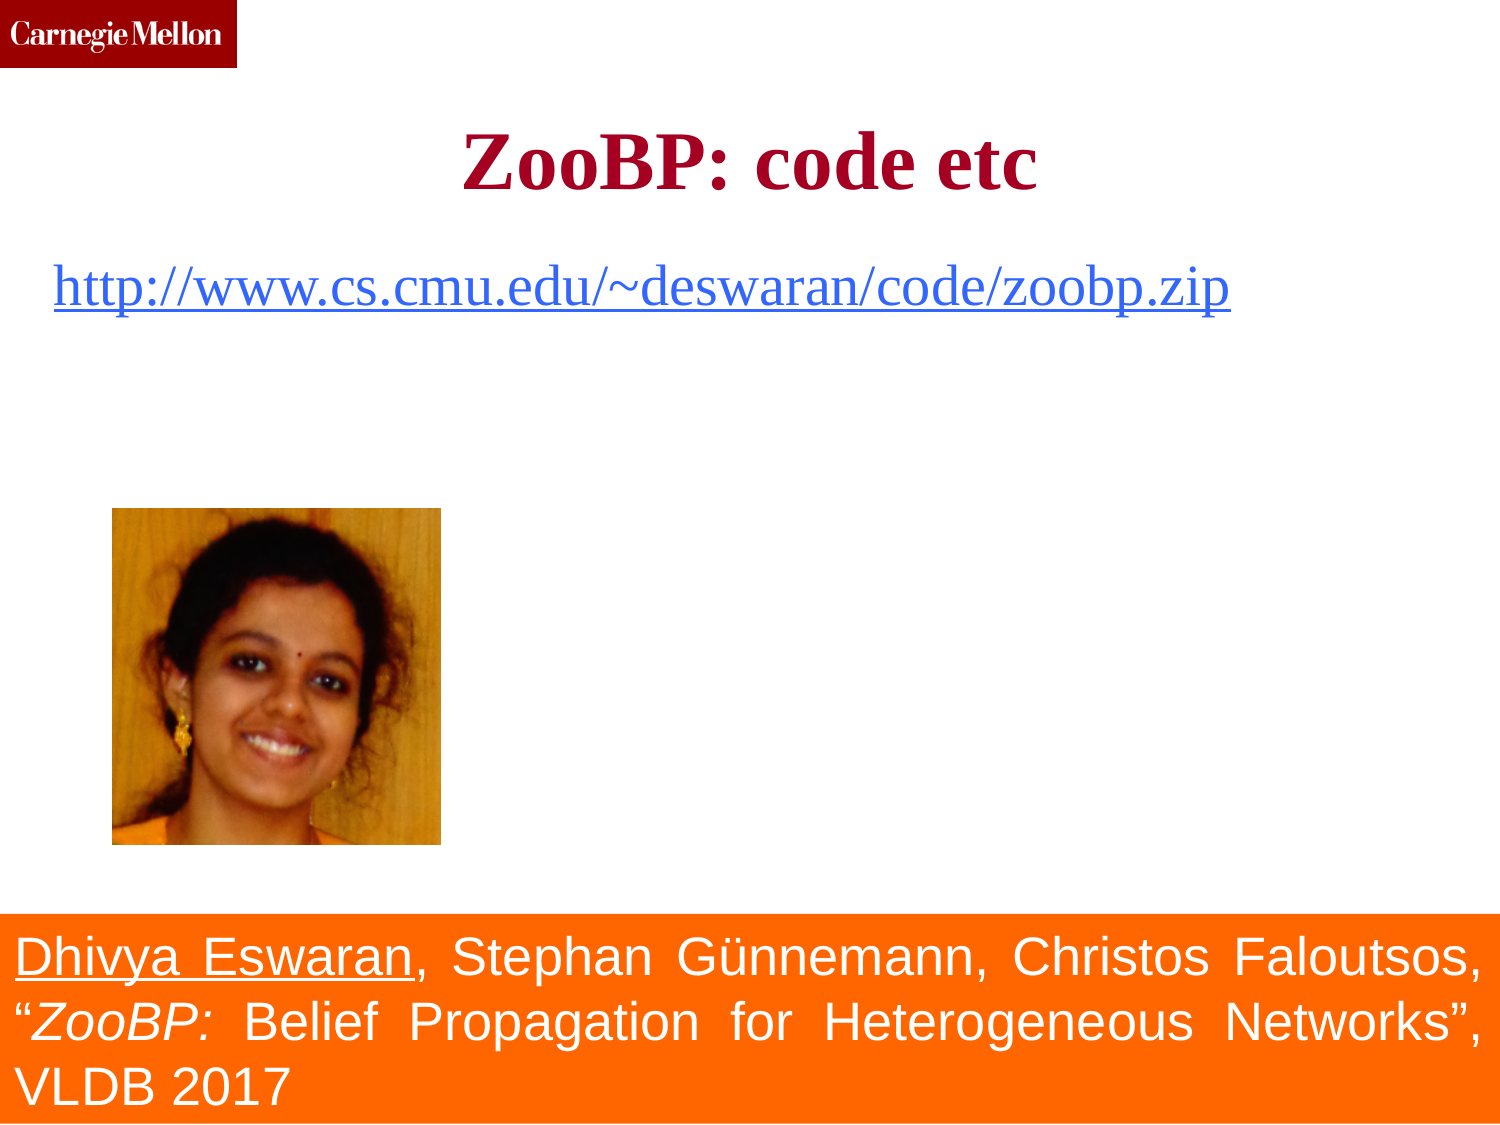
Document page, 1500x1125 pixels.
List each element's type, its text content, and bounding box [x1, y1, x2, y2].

picture [112, 508, 441, 845]
picture [0, 0, 237, 68]
text_box Dhivya Eswaran, Stephan Günnemann, Christos Faloutsos, “ZooBP: Belief Propagation for Heterogeneous Networks”, VLDB 2017 [0, 913, 1500, 1124]
title ZooBP: code etc [112, 99, 1388, 213]
list http://www.cs.cmu.edu/~deswaran/code/zoobp.zip [38, 239, 1500, 381]
